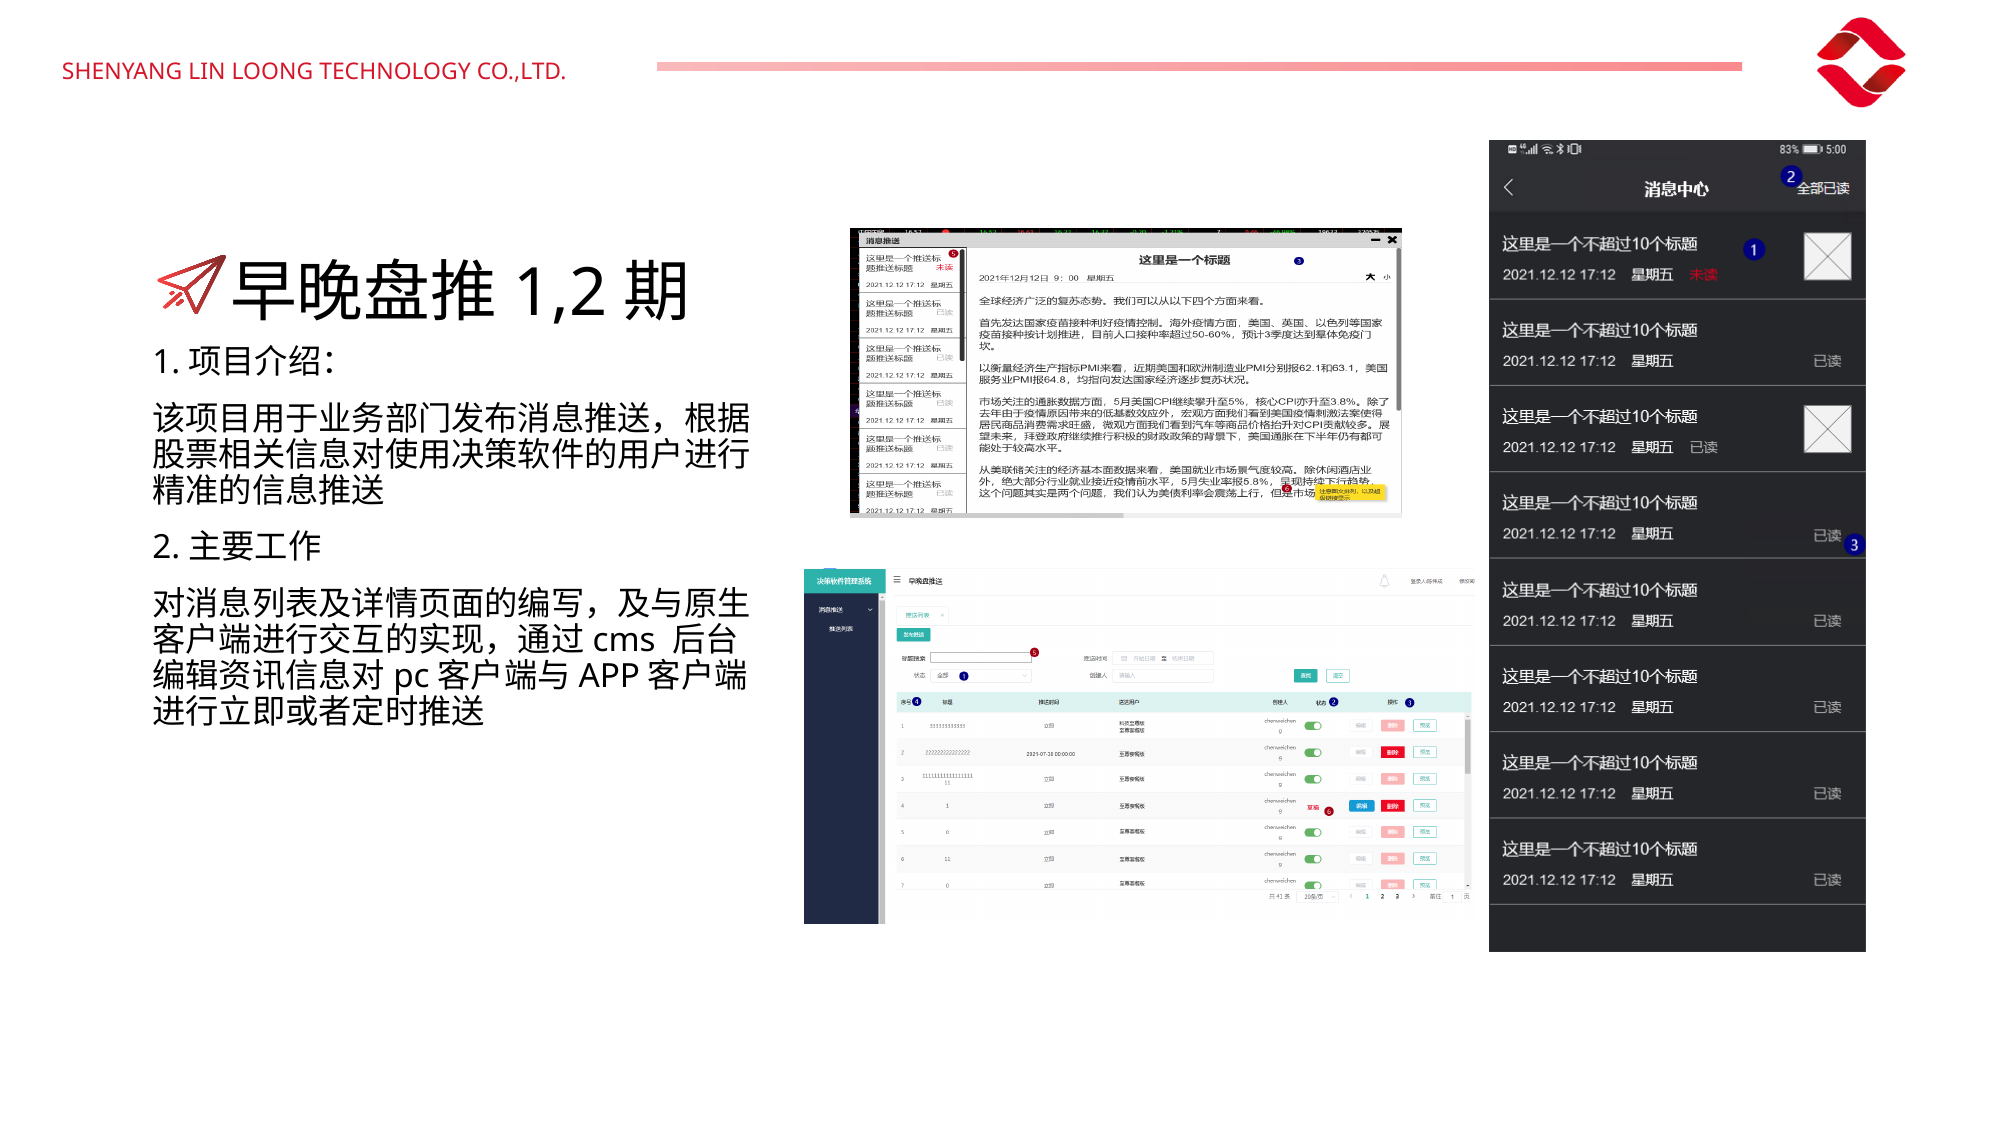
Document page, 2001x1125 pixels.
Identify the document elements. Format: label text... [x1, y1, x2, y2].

picture [1809, 9, 1916, 116]
picture [850, 228, 1402, 518]
title 早晚盘推1,2期 [137, 75, 783, 337]
picture [804, 566, 1475, 924]
text_box [157, 254, 226, 314]
list 1.项目介绍： 该项目用于业务部门发布消息推送，根据股票相关信息对使用决策软件的用户进行精准的信息推送 2.主要工作 对消息列表及详情页面的编写，及与原生客户端进行交互的实现，通过cms 后台编辑资讯信息对pc客户端与APP客户端 进行立即或者定时推送 [137, 337, 783, 963]
picture [1484, 140, 1884, 963]
